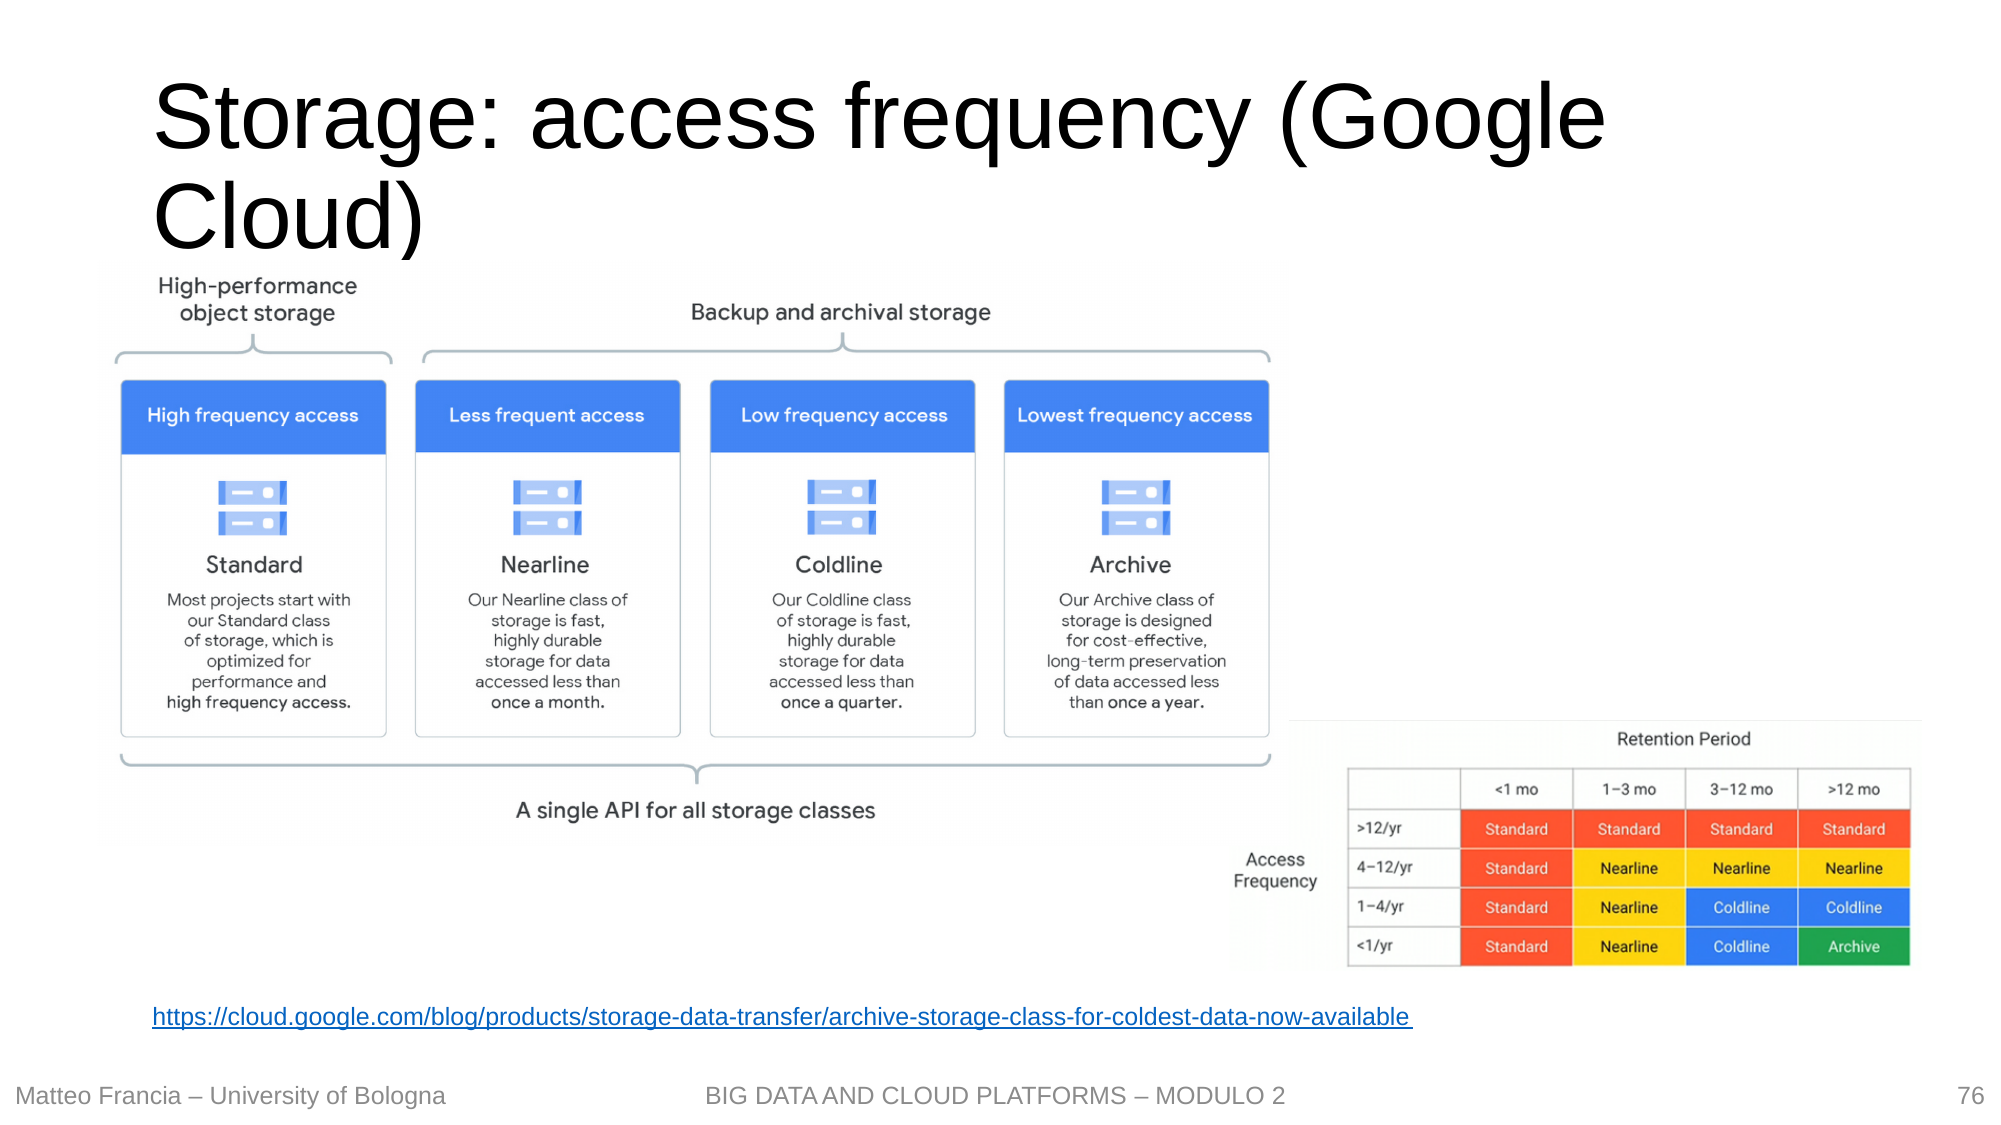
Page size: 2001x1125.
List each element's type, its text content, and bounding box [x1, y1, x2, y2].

slide_number 76 [1550, 1065, 2000, 1125]
picture [97, 260, 1289, 846]
footer Matteo Francia – University of Bologna [0, 1065, 466, 1125]
title Storage: access frequency (Google Cloud) [137, 59, 1863, 278]
list https://cloud.google.com/blog/products/storage-data-transfer/archive-storage-class-for-coldest-data-now-available [137, 992, 1863, 1043]
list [1229, 719, 1922, 971]
